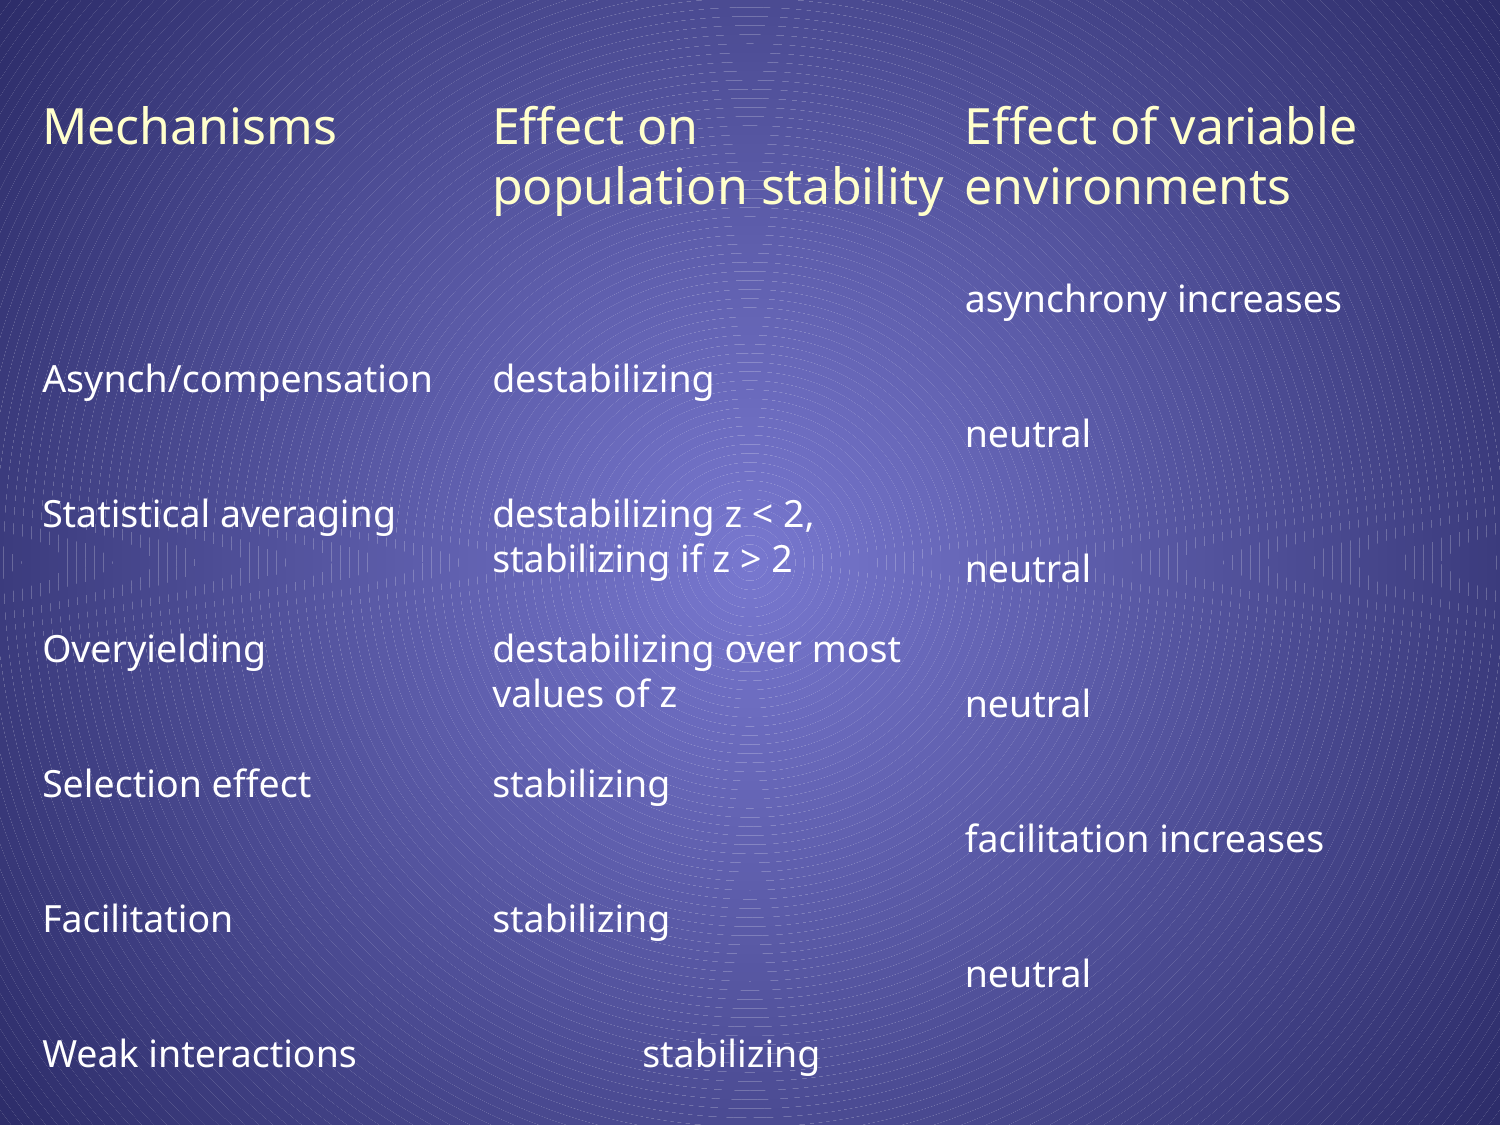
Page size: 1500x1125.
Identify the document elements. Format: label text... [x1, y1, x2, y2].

text_box [62, 50, 1413, 87]
text_box Effect of variable environments asynchrony increases neutral neutral neutral facilitation increases neutral [950, 87, 1500, 1003]
text_box Mechanisms Effect on population stability Asynch/compensation destabilizing Statistical averaging destabilizing z < 2, stabilizing if z > 2 Overyielding destabilizing over most values of z Selection effect stabilizing Facilitation stabilizing Weak interactions stabilizing [27, 87, 967, 1125]
